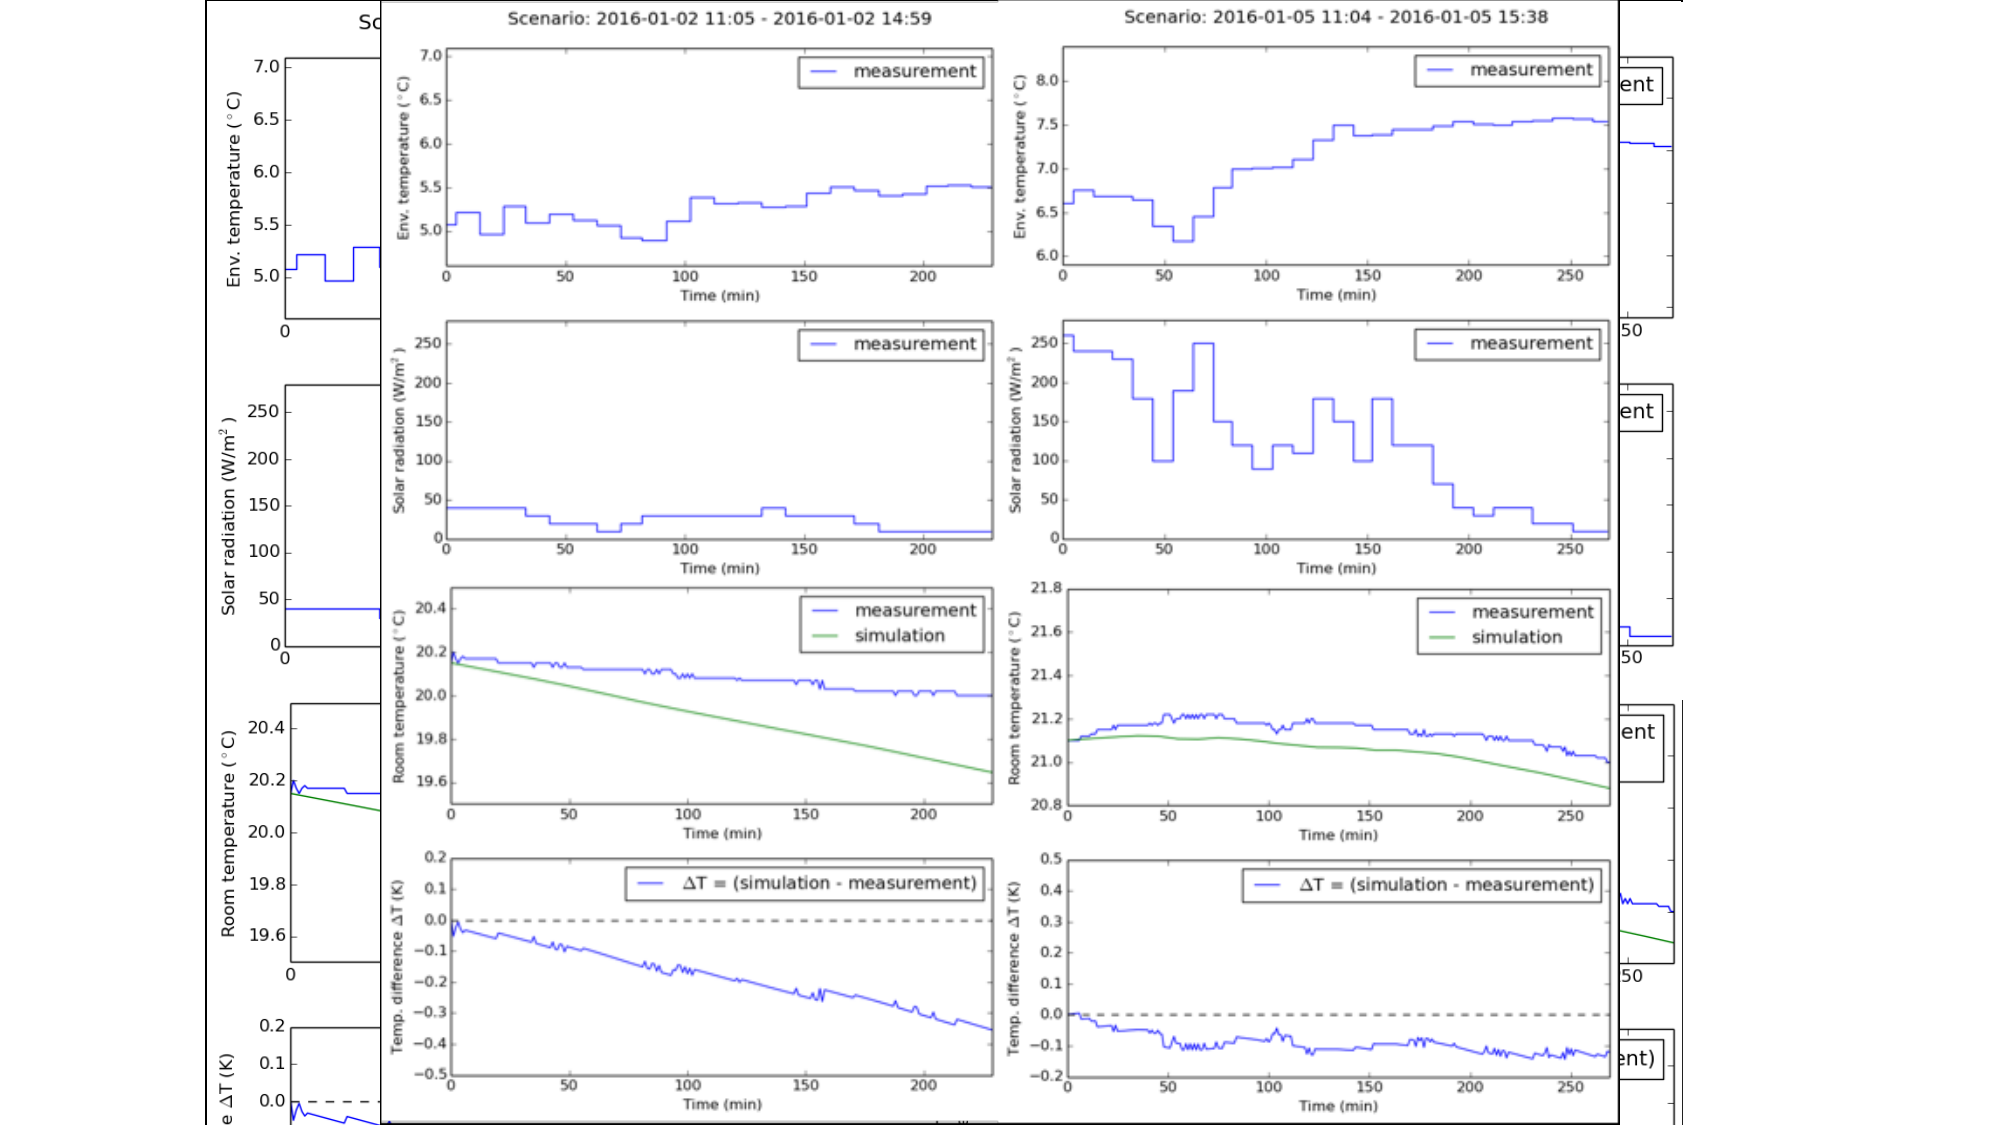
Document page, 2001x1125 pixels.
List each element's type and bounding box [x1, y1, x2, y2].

text_box [205, 0, 380, 1125]
picture [208, 0, 1683, 1125]
